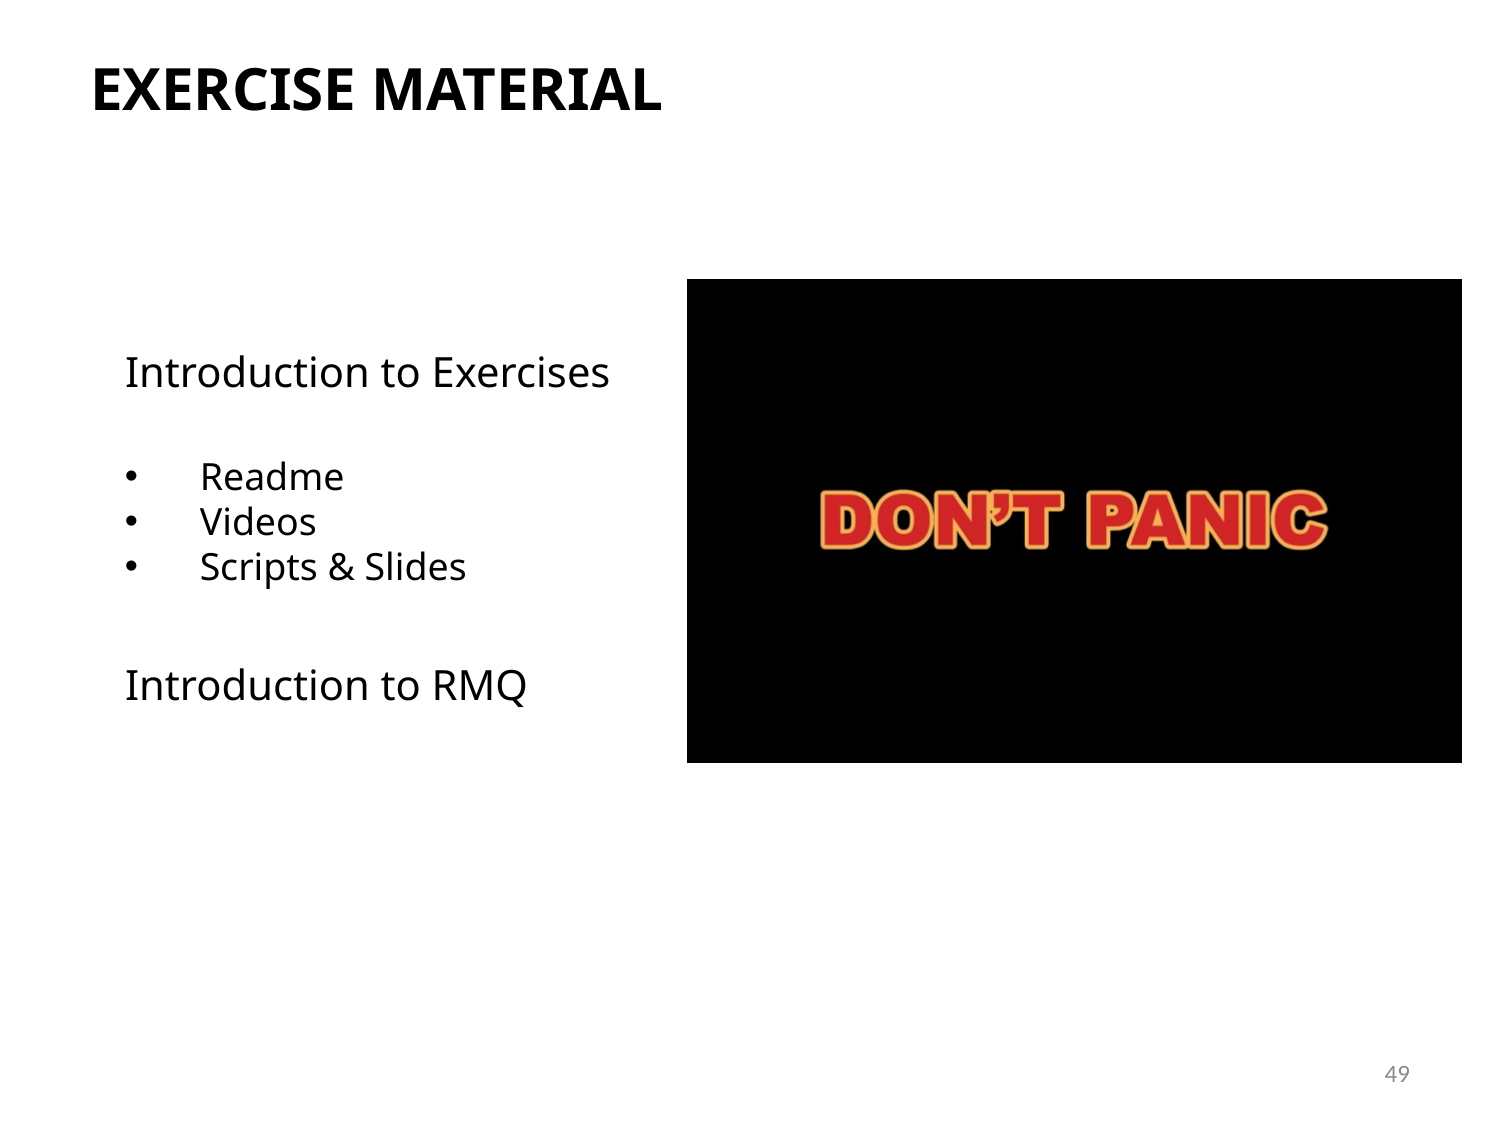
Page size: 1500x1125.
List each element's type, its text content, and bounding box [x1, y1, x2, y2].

text_box Introduction to Exercises [110, 338, 682, 404]
text_box Readme Videos Scripts & Slides [110, 445, 591, 596]
slide_number 49 [1074, 1042, 1425, 1103]
title Exercise material [75, 45, 1425, 233]
text_box Introduction to RMQ [110, 651, 677, 716]
picture [687, 279, 1463, 764]
